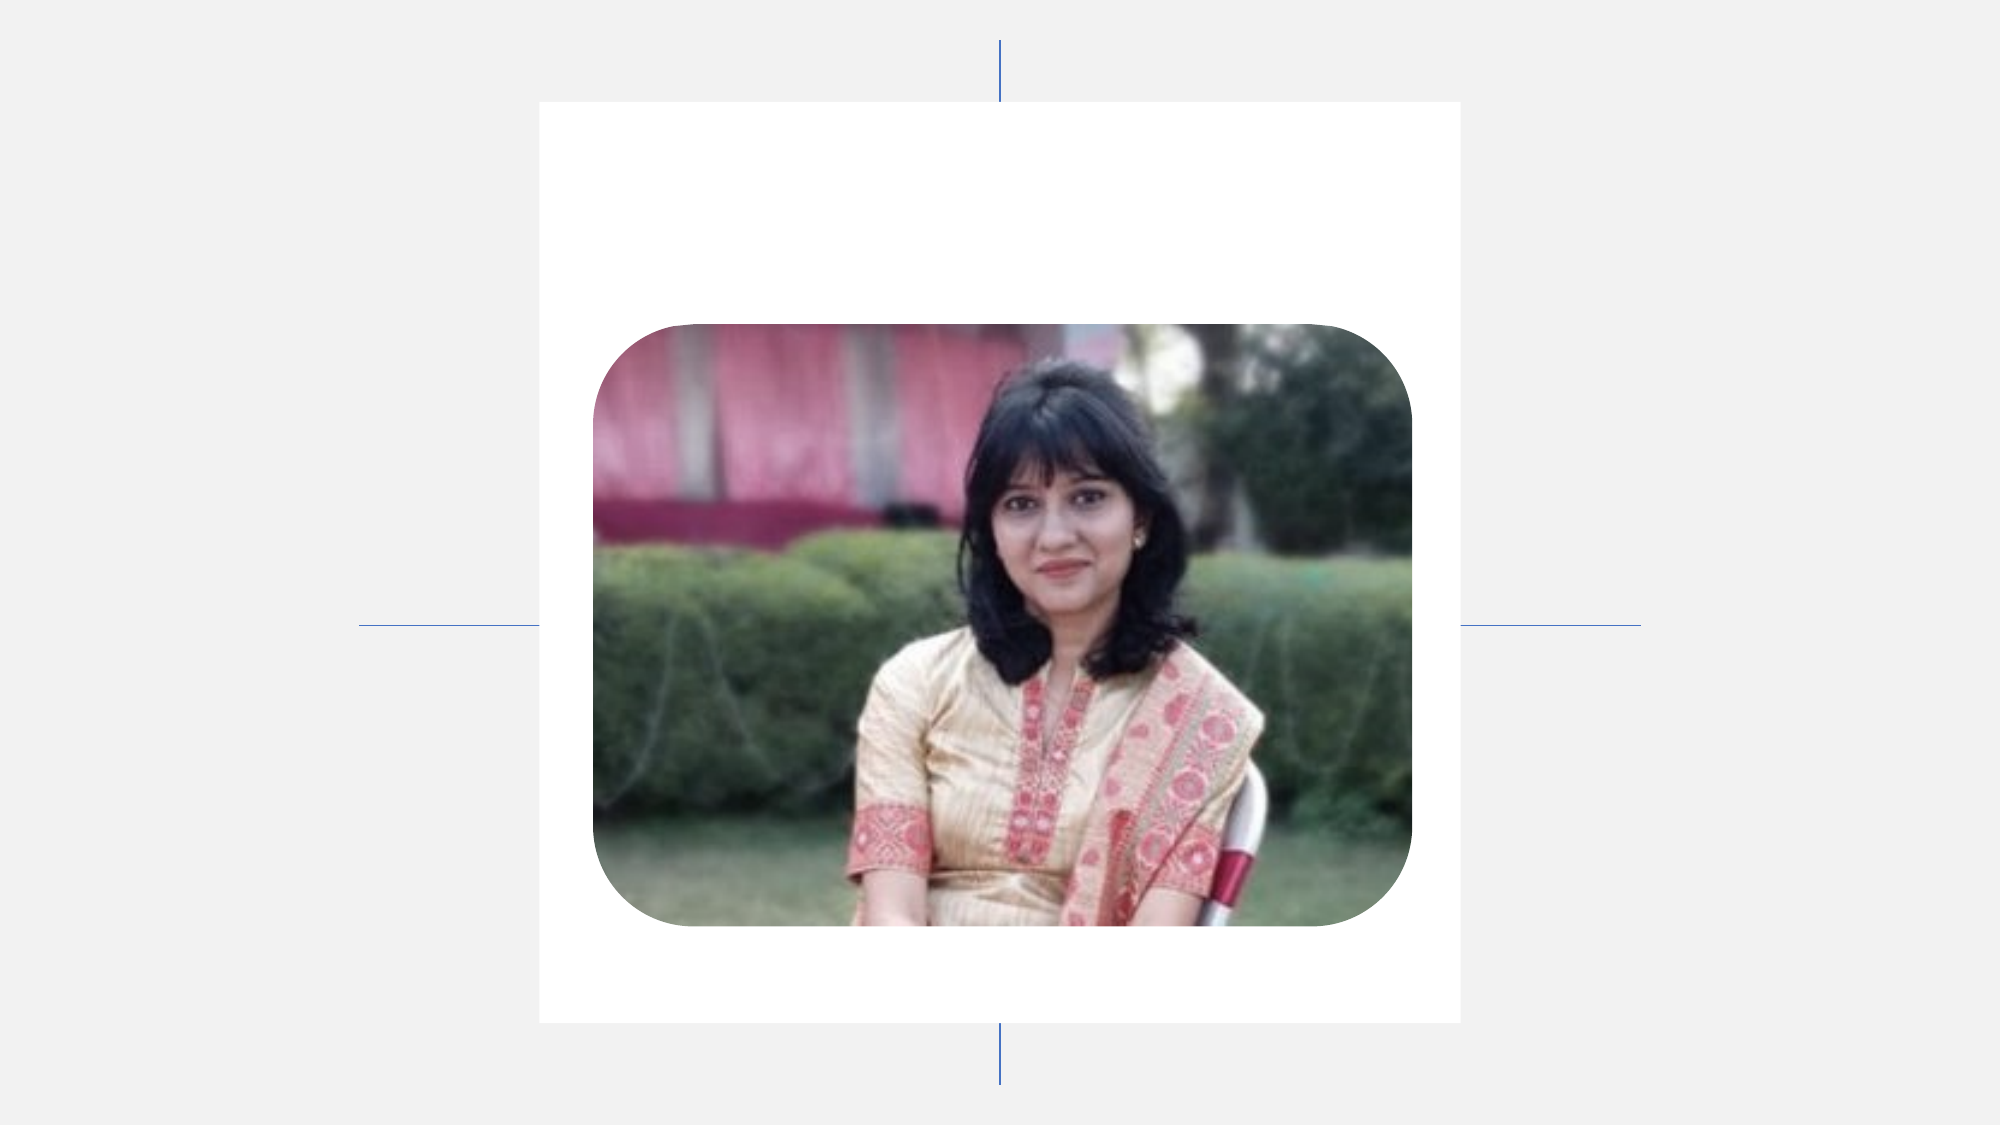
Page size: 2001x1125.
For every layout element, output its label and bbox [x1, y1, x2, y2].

picture [592, 324, 1413, 927]
text_box [359, 40, 1641, 1085]
